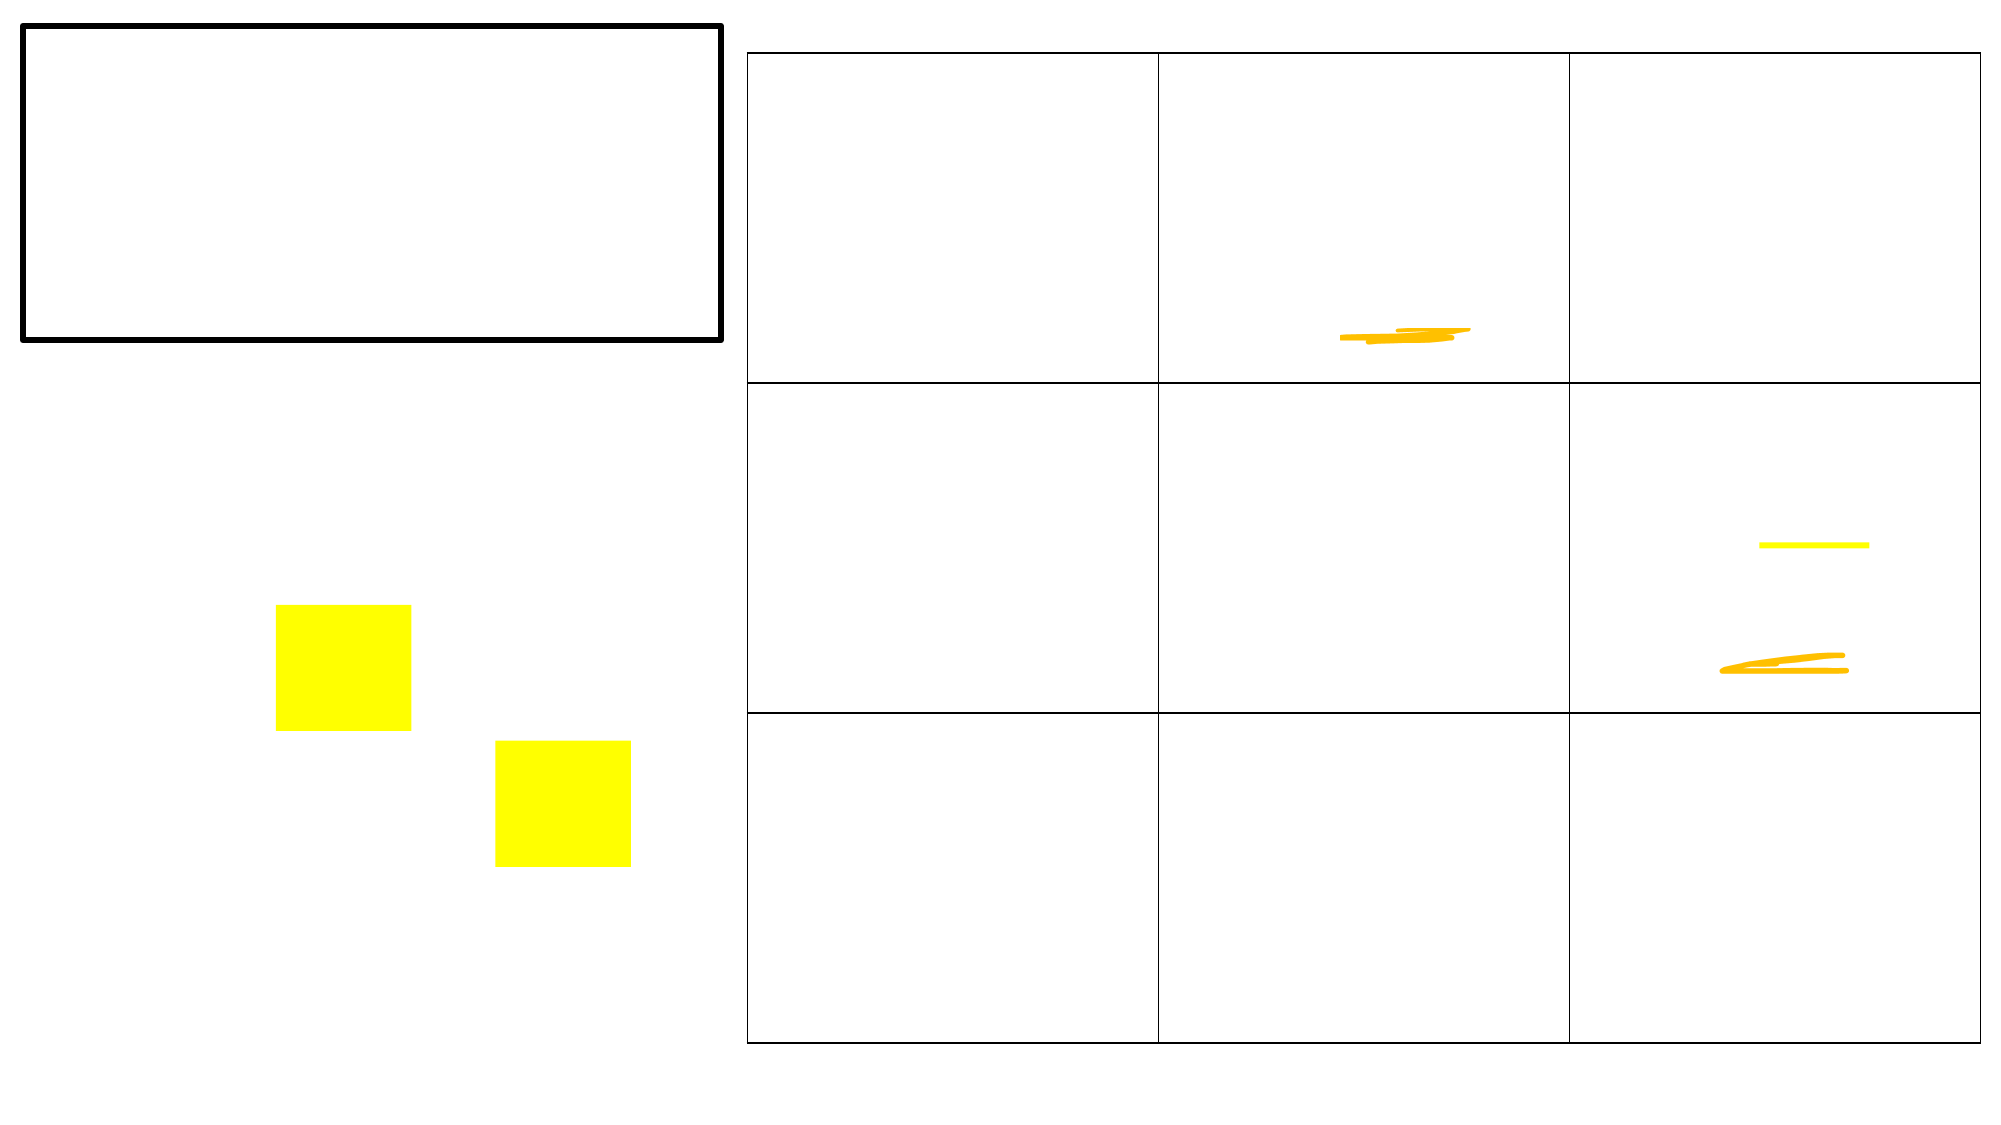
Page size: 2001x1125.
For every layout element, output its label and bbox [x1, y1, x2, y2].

text_box [52, 405, 692, 988]
text_box [821, 212, 1910, 999]
